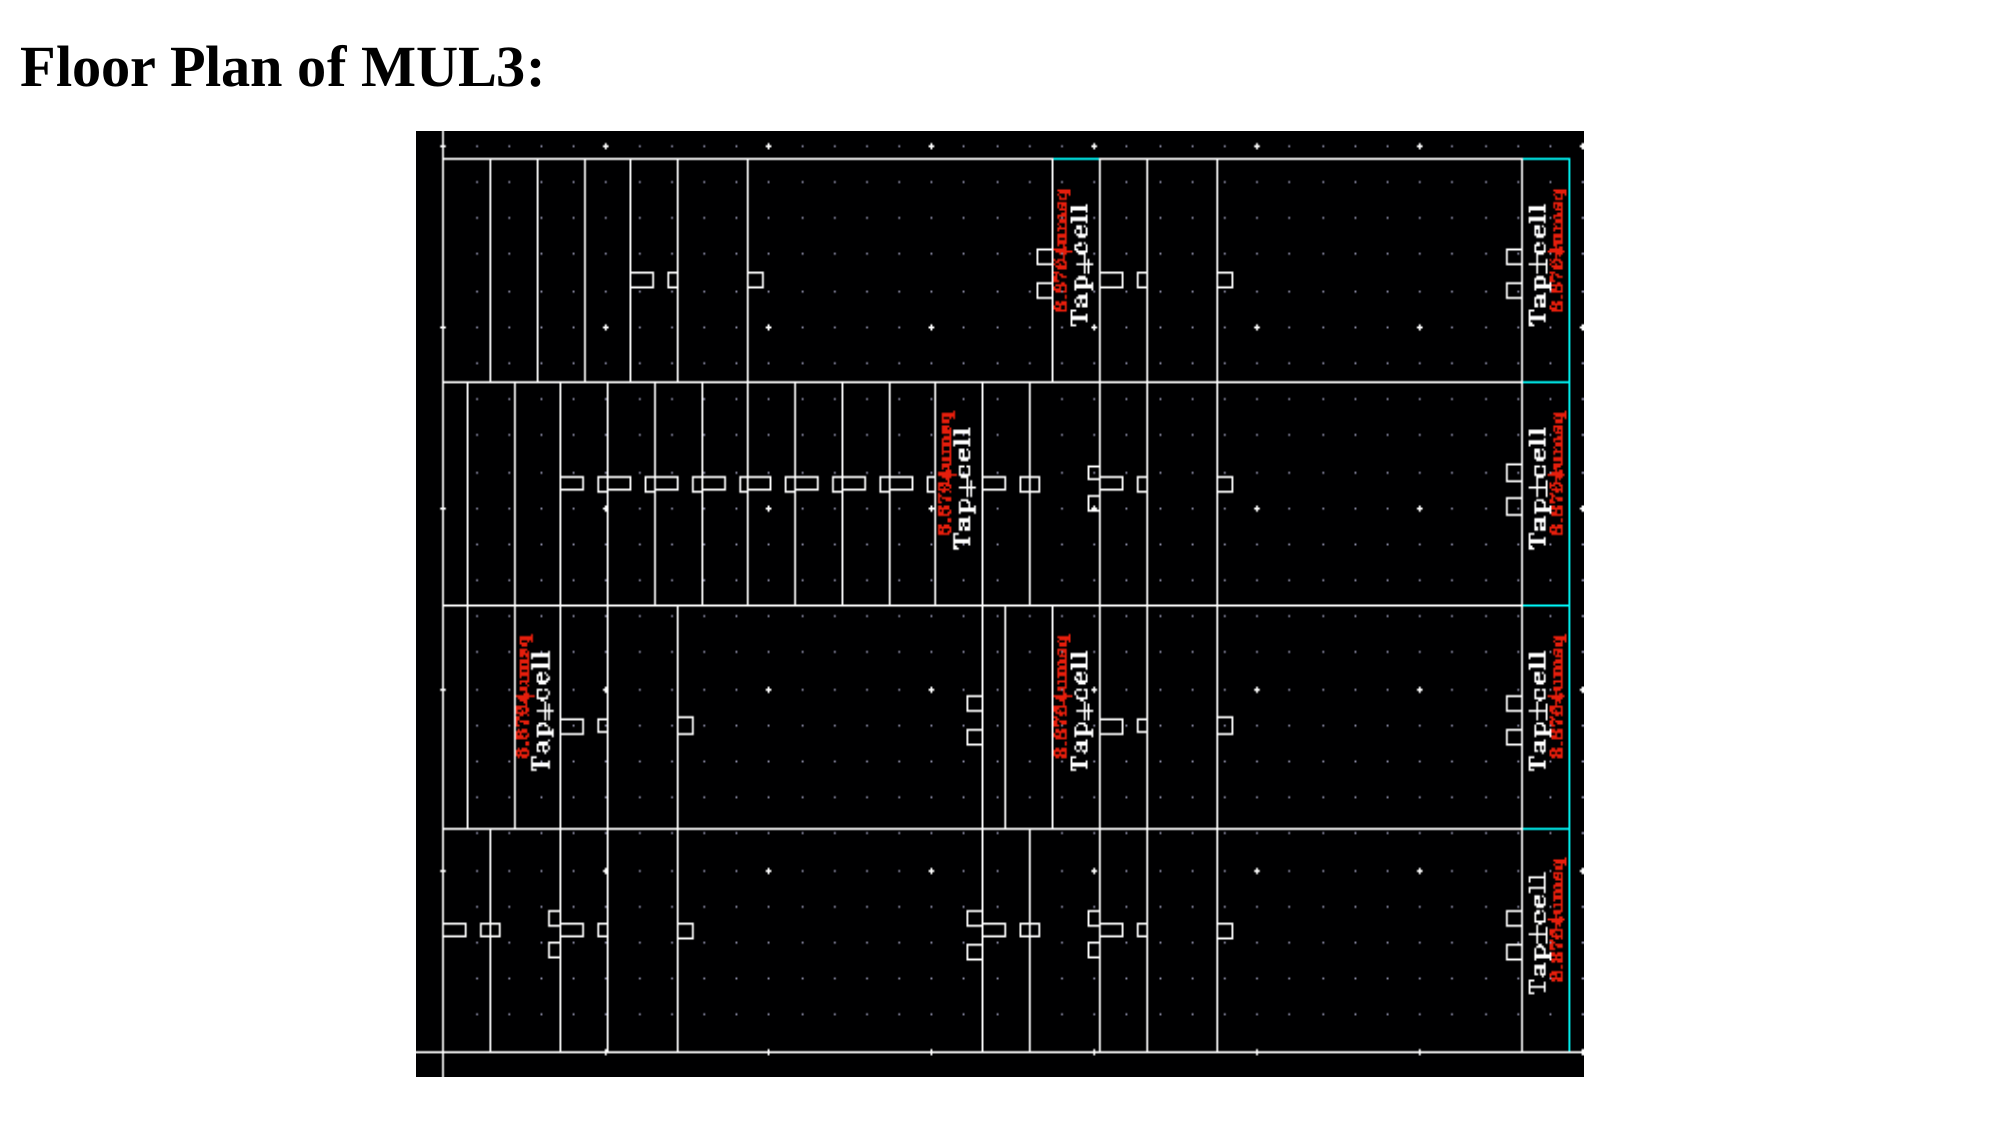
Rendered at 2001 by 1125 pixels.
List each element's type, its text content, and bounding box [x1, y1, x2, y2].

picture [415, 131, 1584, 1077]
text_box Floor Plan of MUL3: [5, 13, 600, 120]
